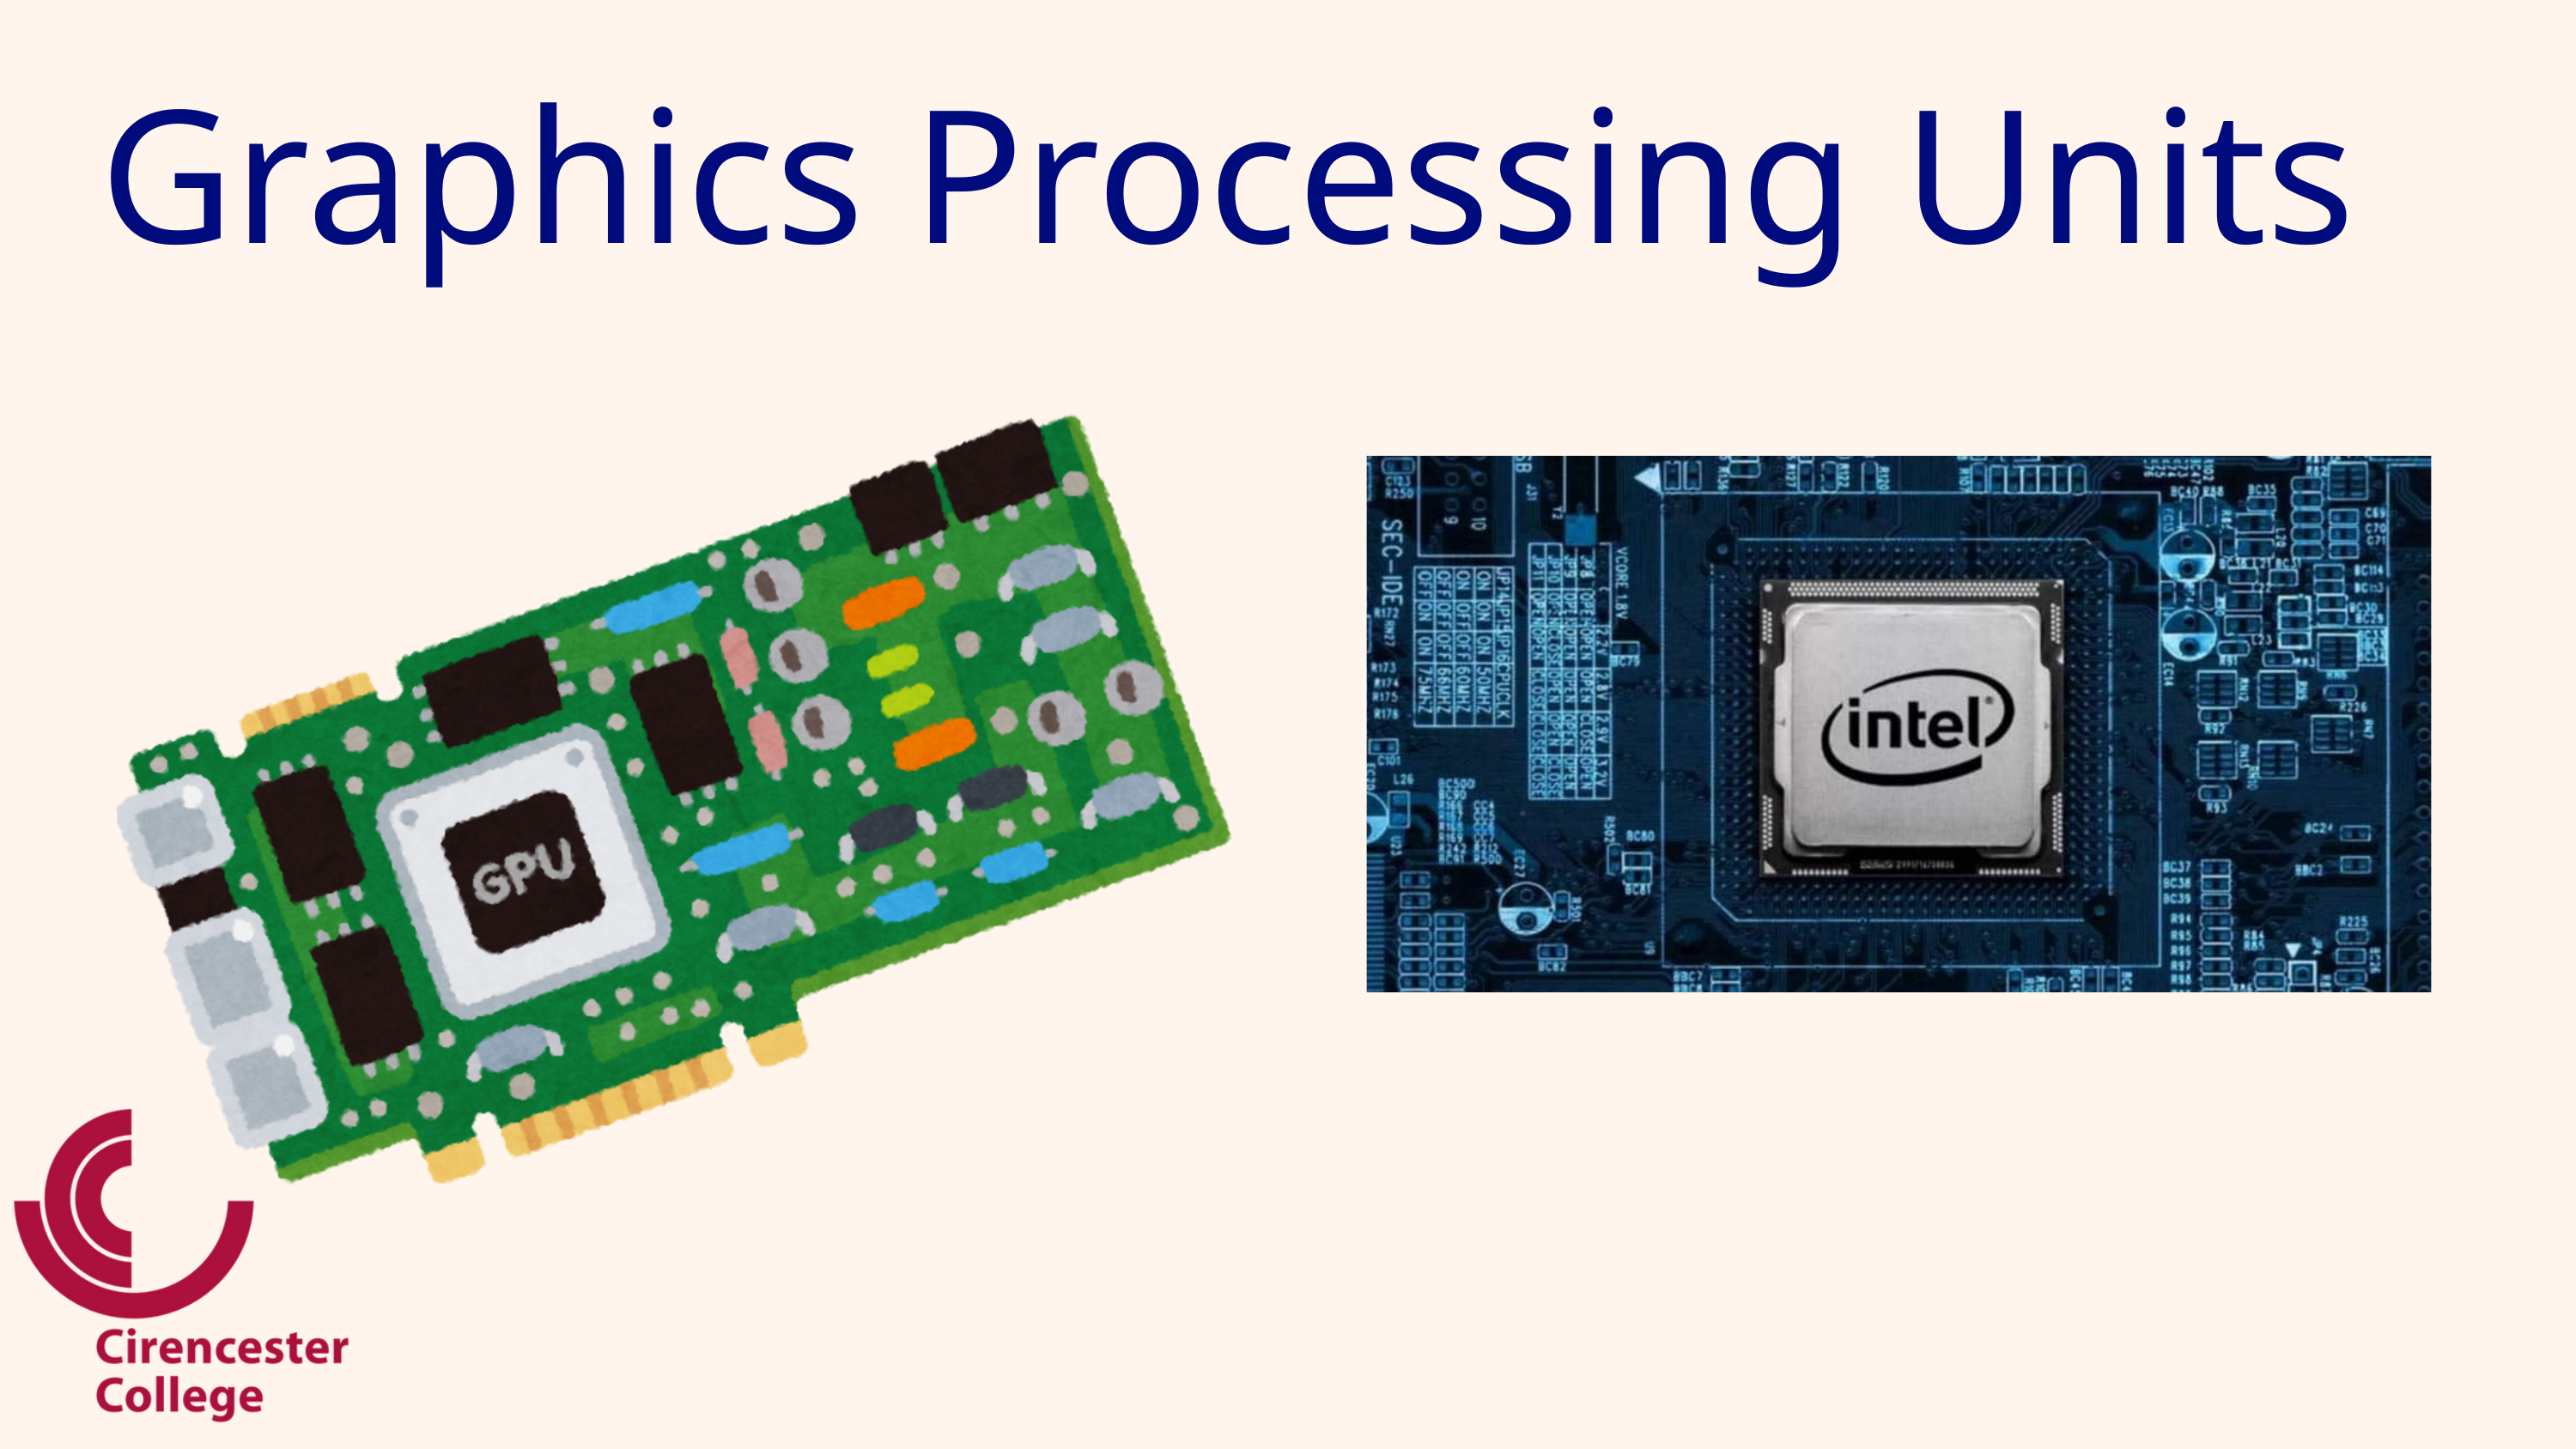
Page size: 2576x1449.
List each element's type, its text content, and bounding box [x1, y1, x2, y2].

text_box Graphics Processing Units [75, 21, 2382, 281]
text_box [115, 413, 1233, 1186]
text_box [1366, 456, 2432, 992]
text_box [0, 1085, 363, 1449]
